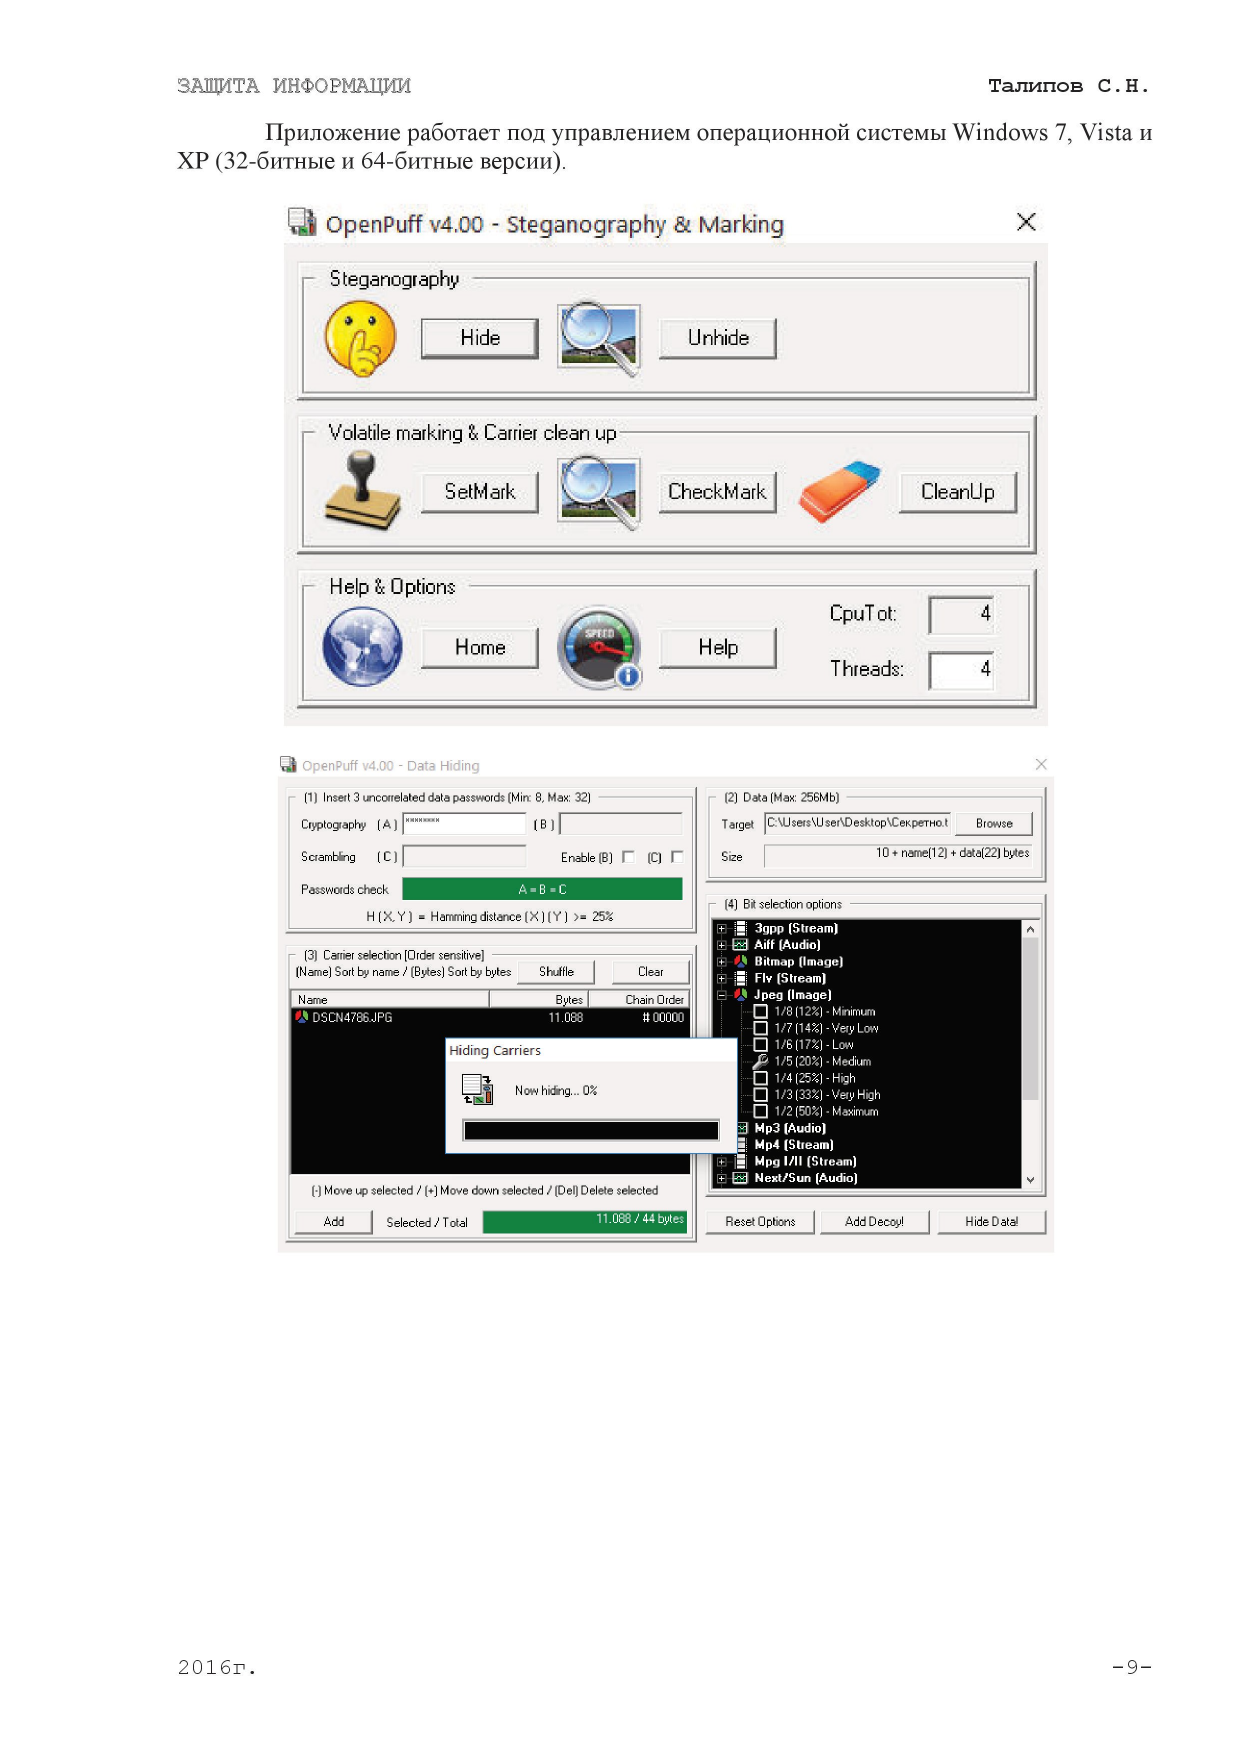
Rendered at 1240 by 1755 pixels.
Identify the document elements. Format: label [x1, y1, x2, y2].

text_box [0, 0, 1240, 1754]
